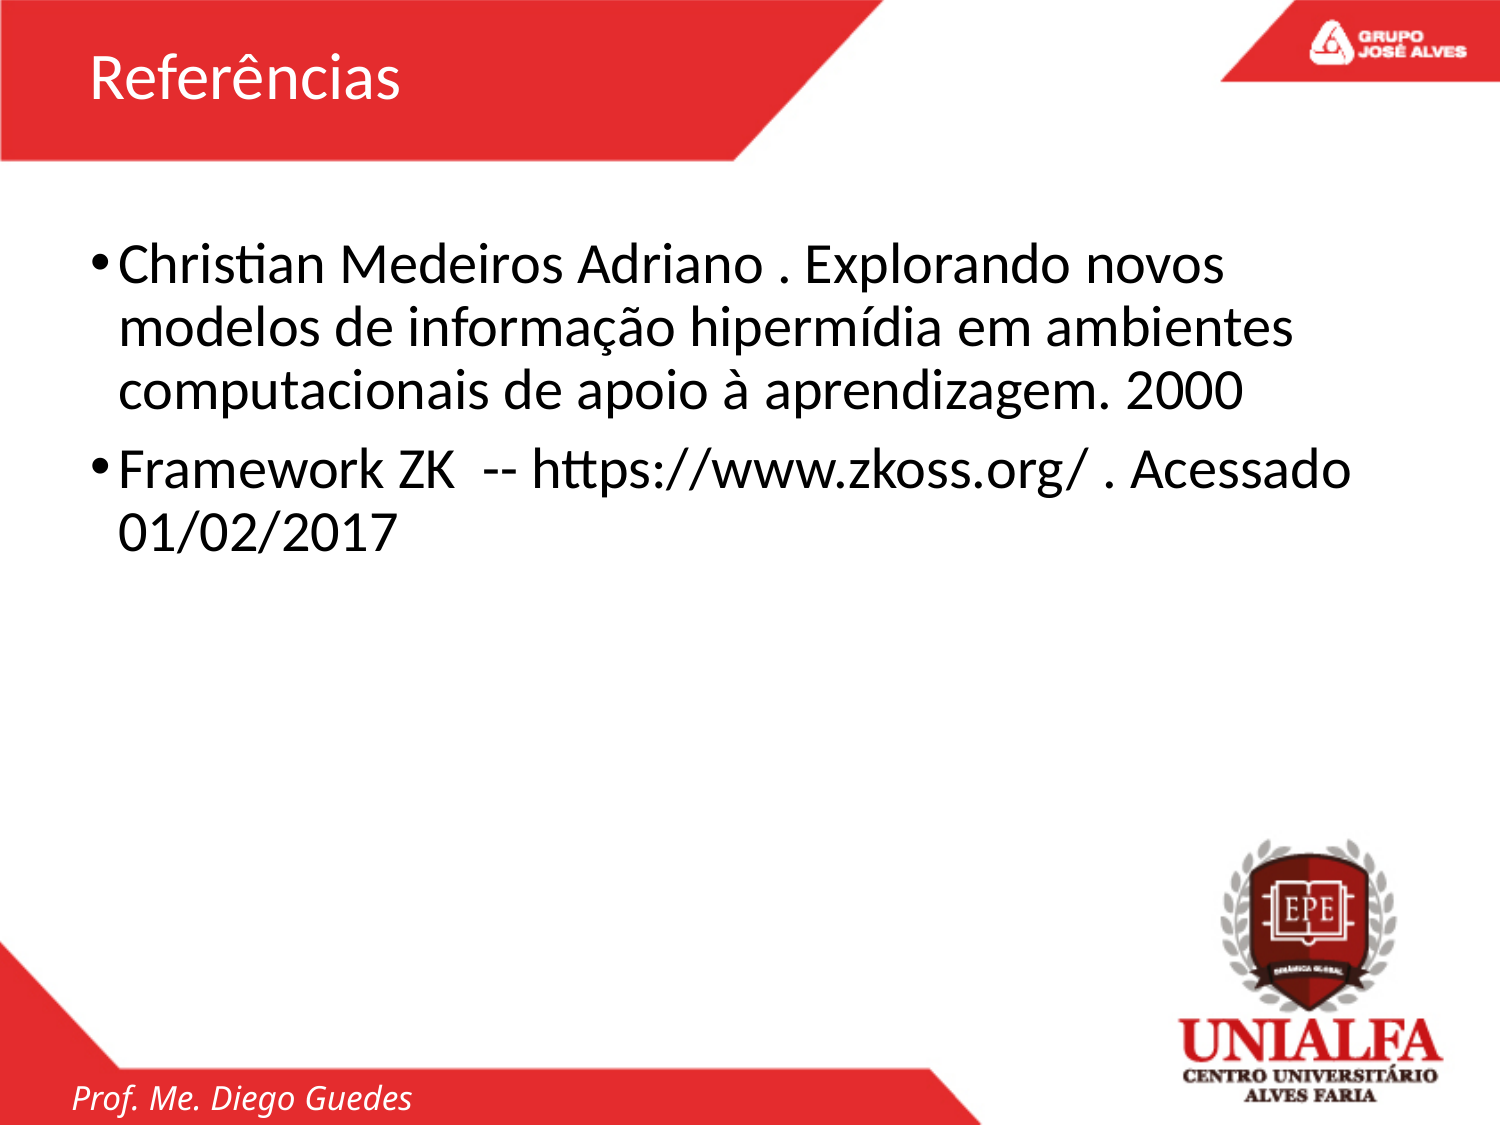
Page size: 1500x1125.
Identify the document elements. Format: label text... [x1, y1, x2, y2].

text_box Prof. Me. Diego Guedes [56, 1070, 711, 1125]
list Christian Medeiros Adriano . Explorando novos modelos de informação hipermídia em ambientes computacionais de apoio à aprendizagem. 2000 Framework ZK -- https://www.zkoss.org/ . Acessado 01/02/2017 [75, 225, 1425, 933]
text_box Referências [75, 25, 730, 121]
picture [0, 0, 1500, 1125]
